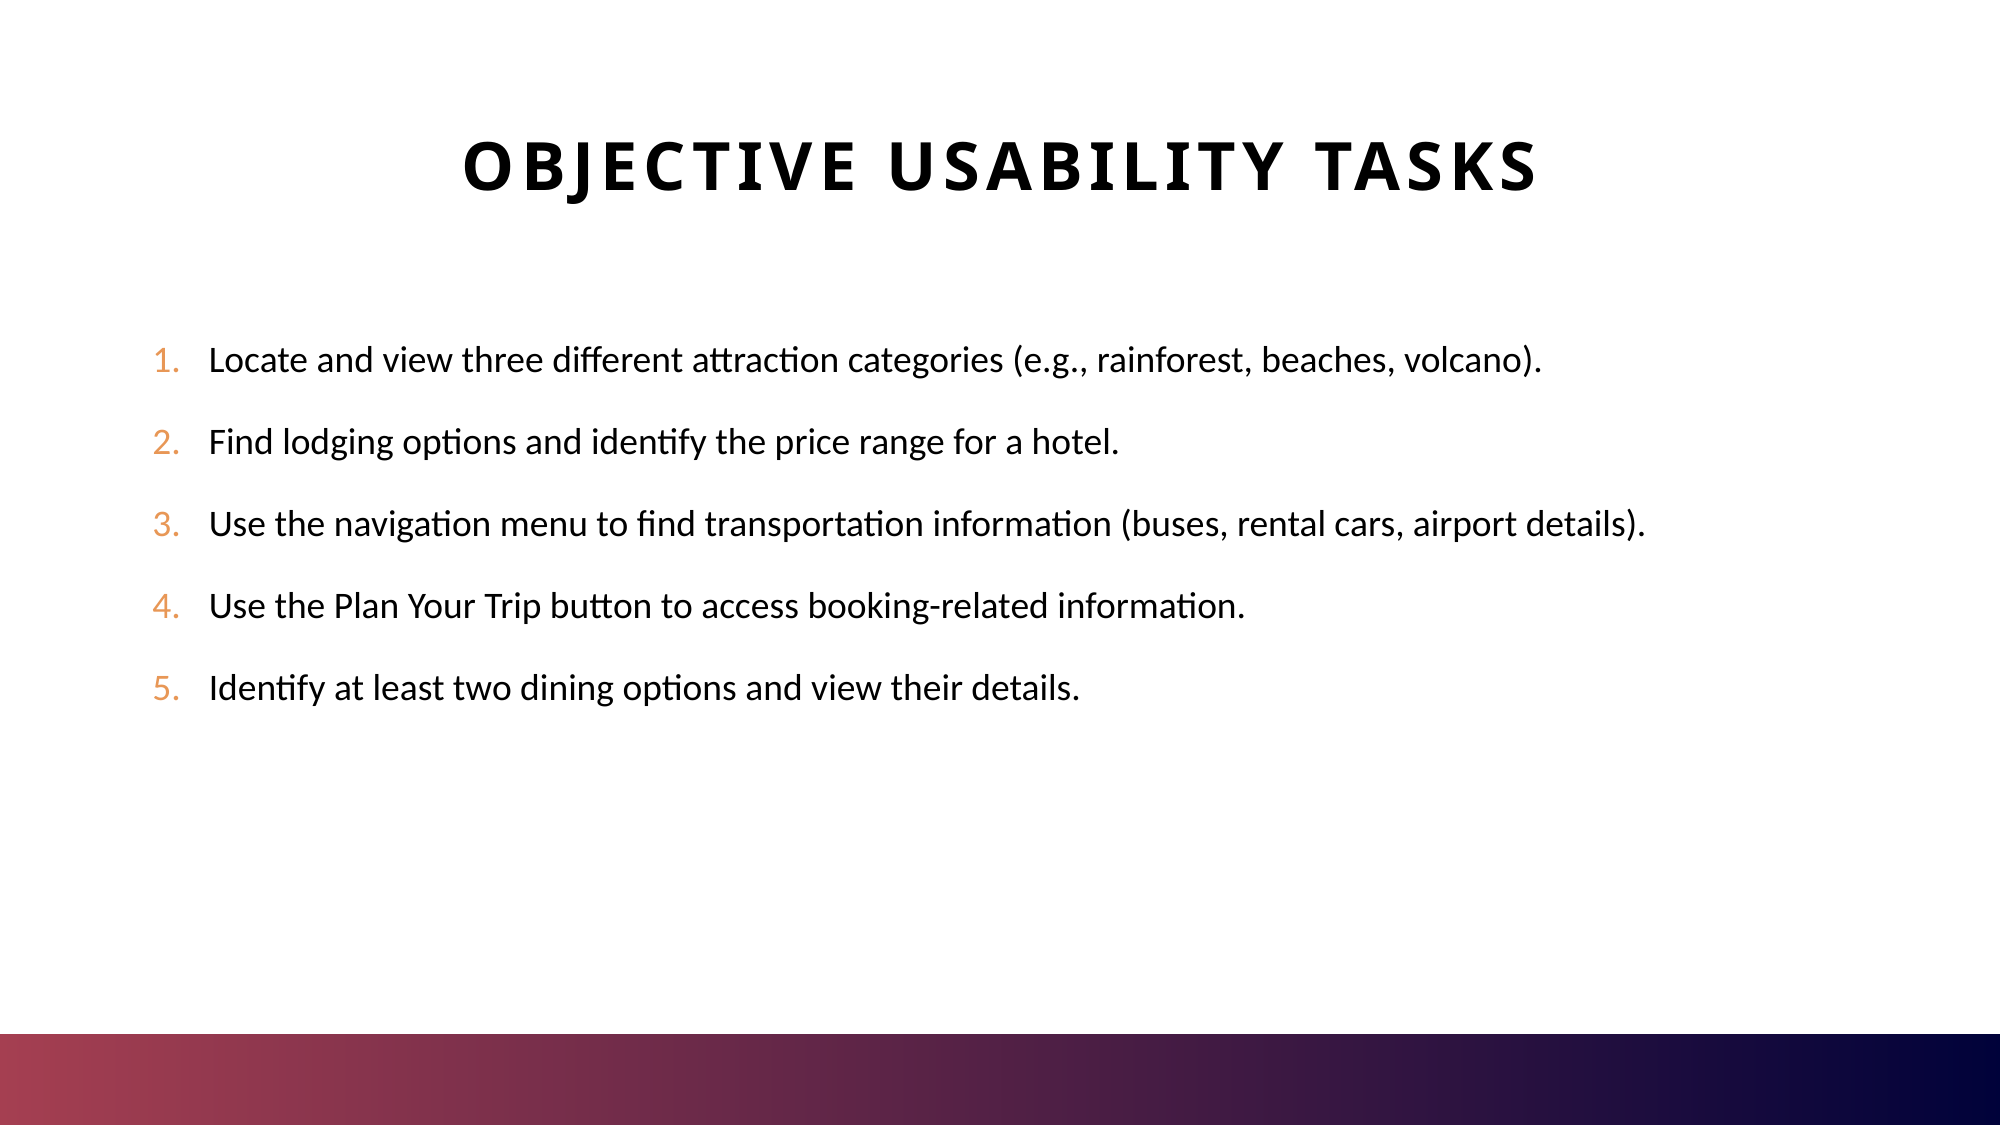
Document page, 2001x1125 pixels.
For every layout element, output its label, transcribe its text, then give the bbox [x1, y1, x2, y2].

title Objective usability tasks [137, 60, 1863, 278]
text_box [0, 1033, 2000, 1125]
list Locate and view three different attraction categories (e.g., rainforest, beaches, volcano). Find lodging options and identify the price range for a hotel. Use the navigation menu to find transportation information (buses, rental cars, airport details). Use the Plan Your Trip button to access booking-related information. Identify at least two dining options and view their details. [137, 332, 1863, 1011]
